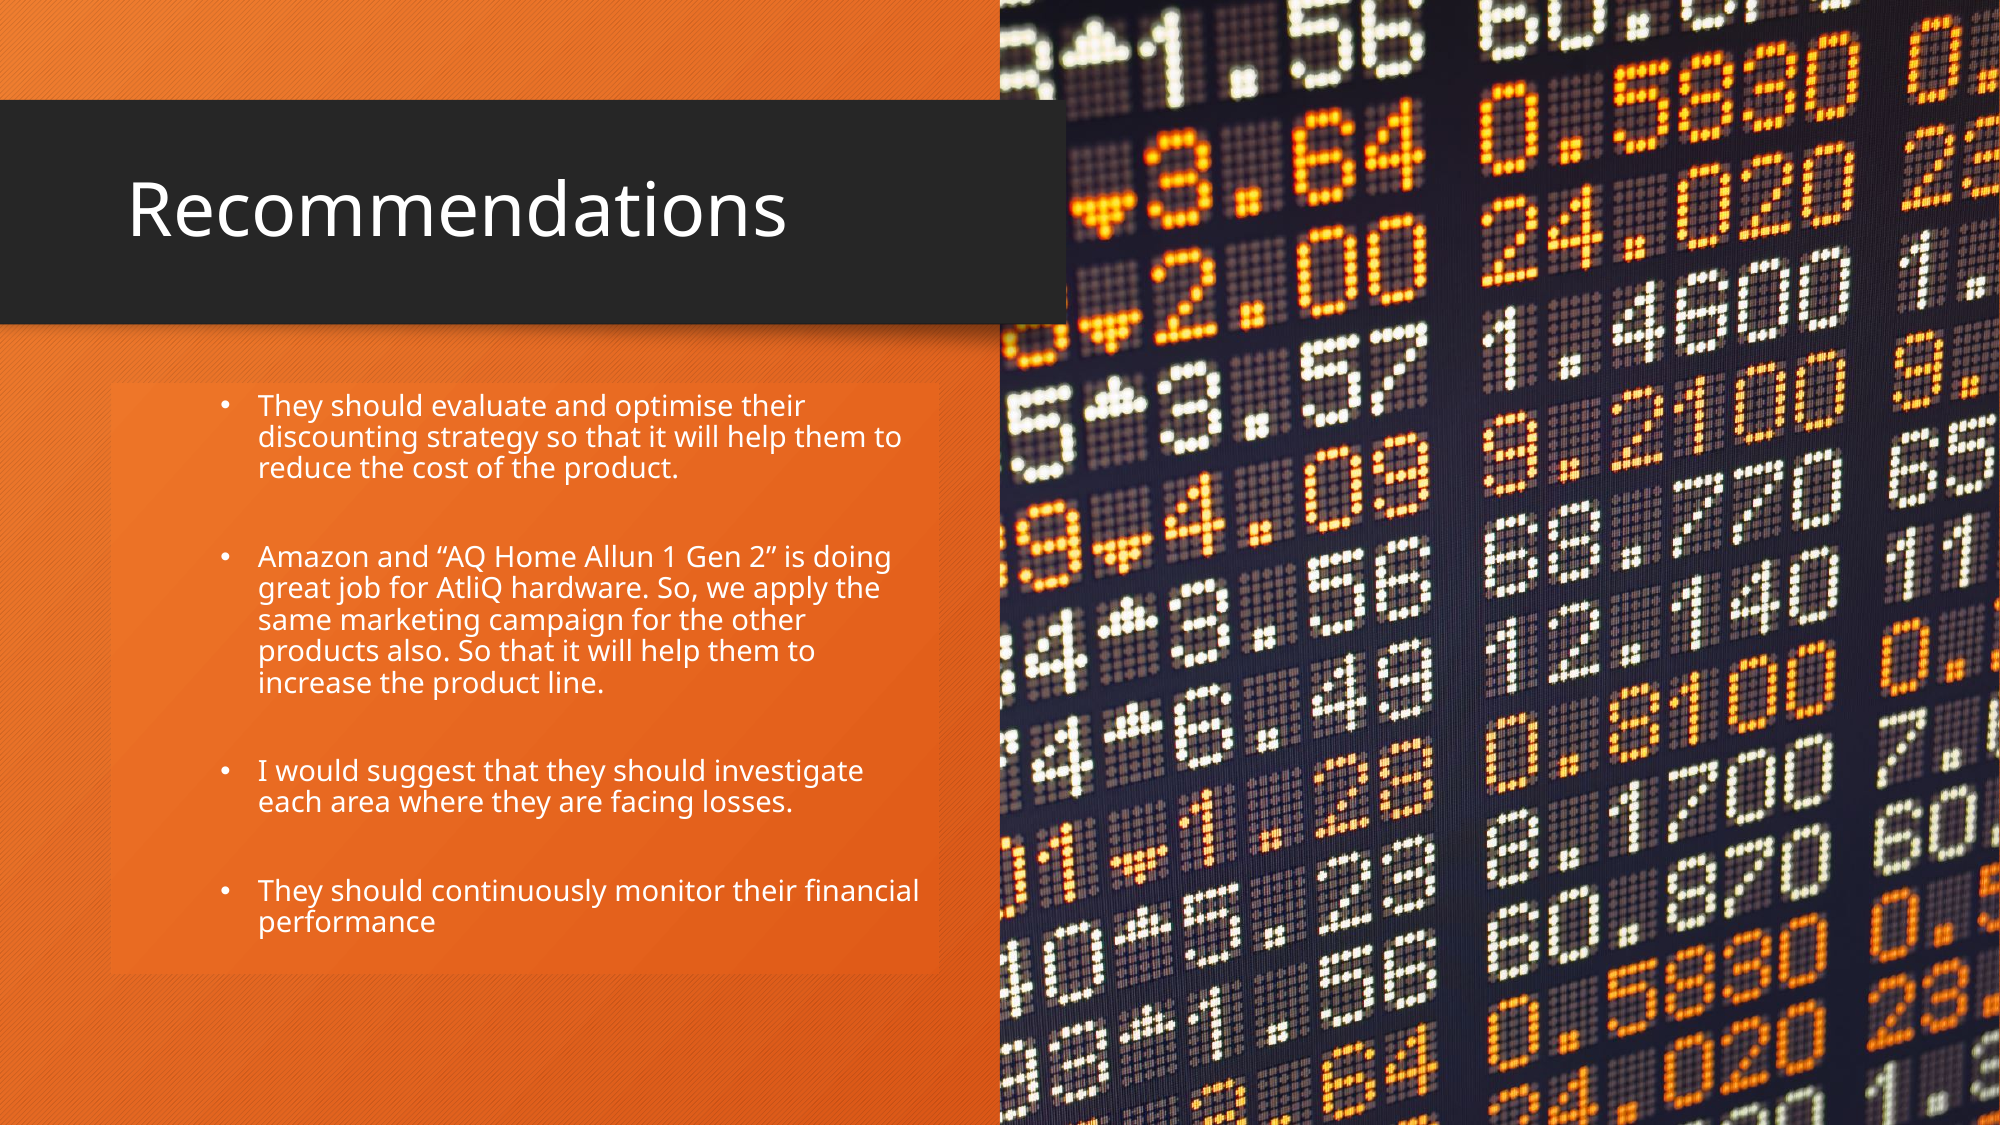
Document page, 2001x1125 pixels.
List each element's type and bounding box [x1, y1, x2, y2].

text_box [0, 0, 999, 322]
text_box [0, 367, 999, 1125]
picture [0, 0, 2000, 1125]
